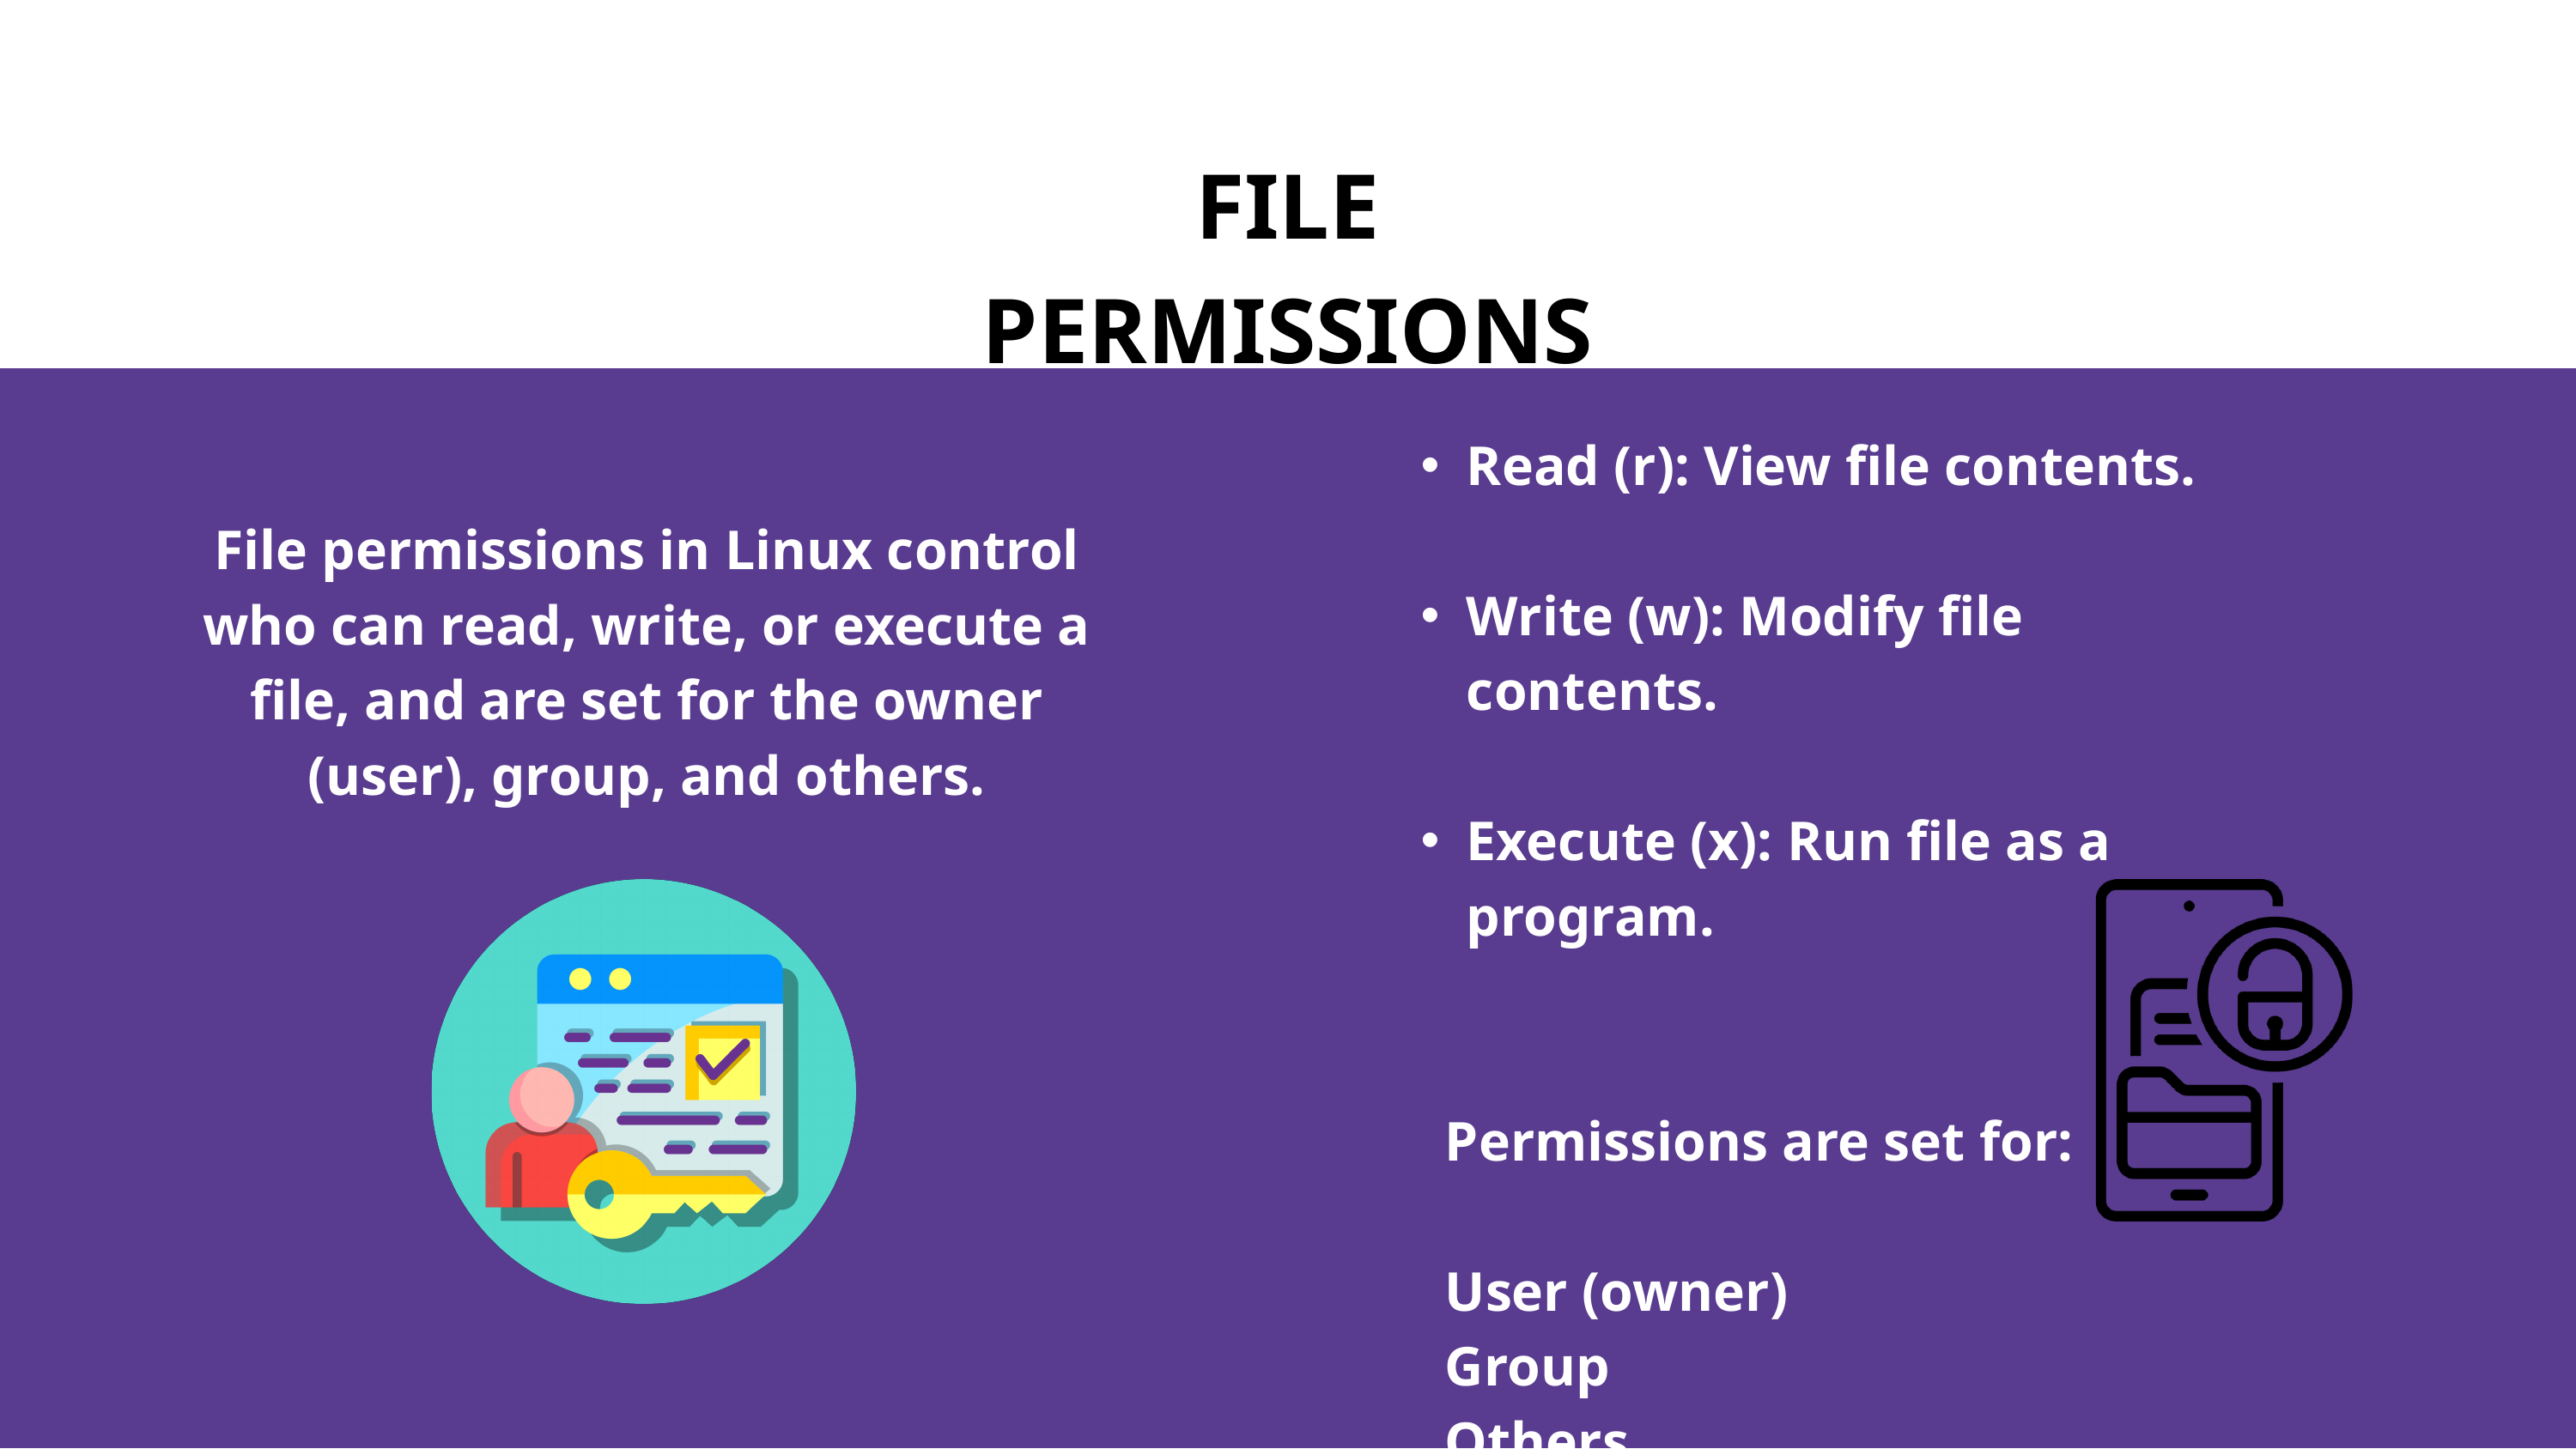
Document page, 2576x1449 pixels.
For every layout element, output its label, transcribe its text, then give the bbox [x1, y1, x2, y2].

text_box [0, 367, 2576, 1449]
text_box FILE PERMISSIONS [952, 131, 1624, 365]
